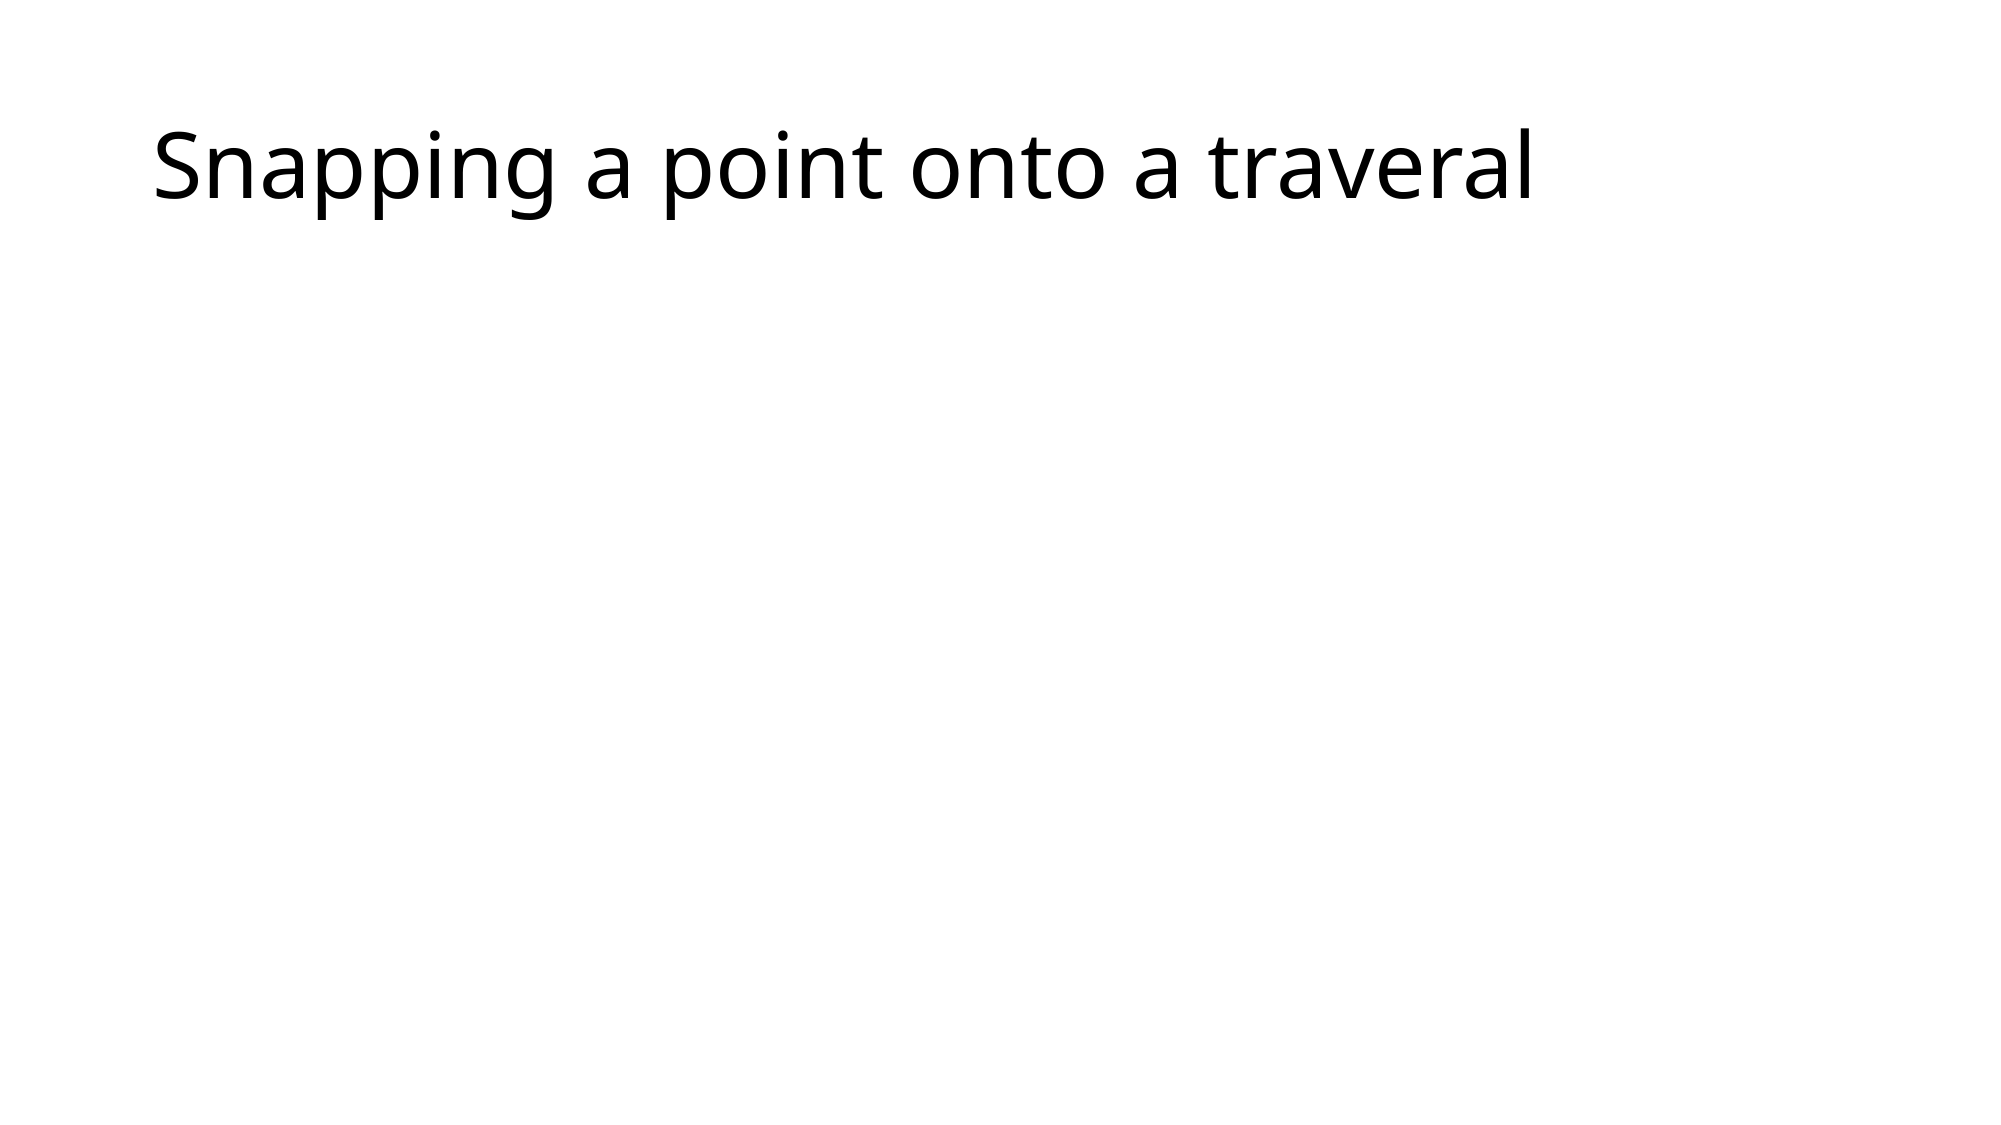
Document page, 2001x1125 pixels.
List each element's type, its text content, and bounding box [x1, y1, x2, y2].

title Snapping a point onto a traveral [137, 59, 1863, 278]
